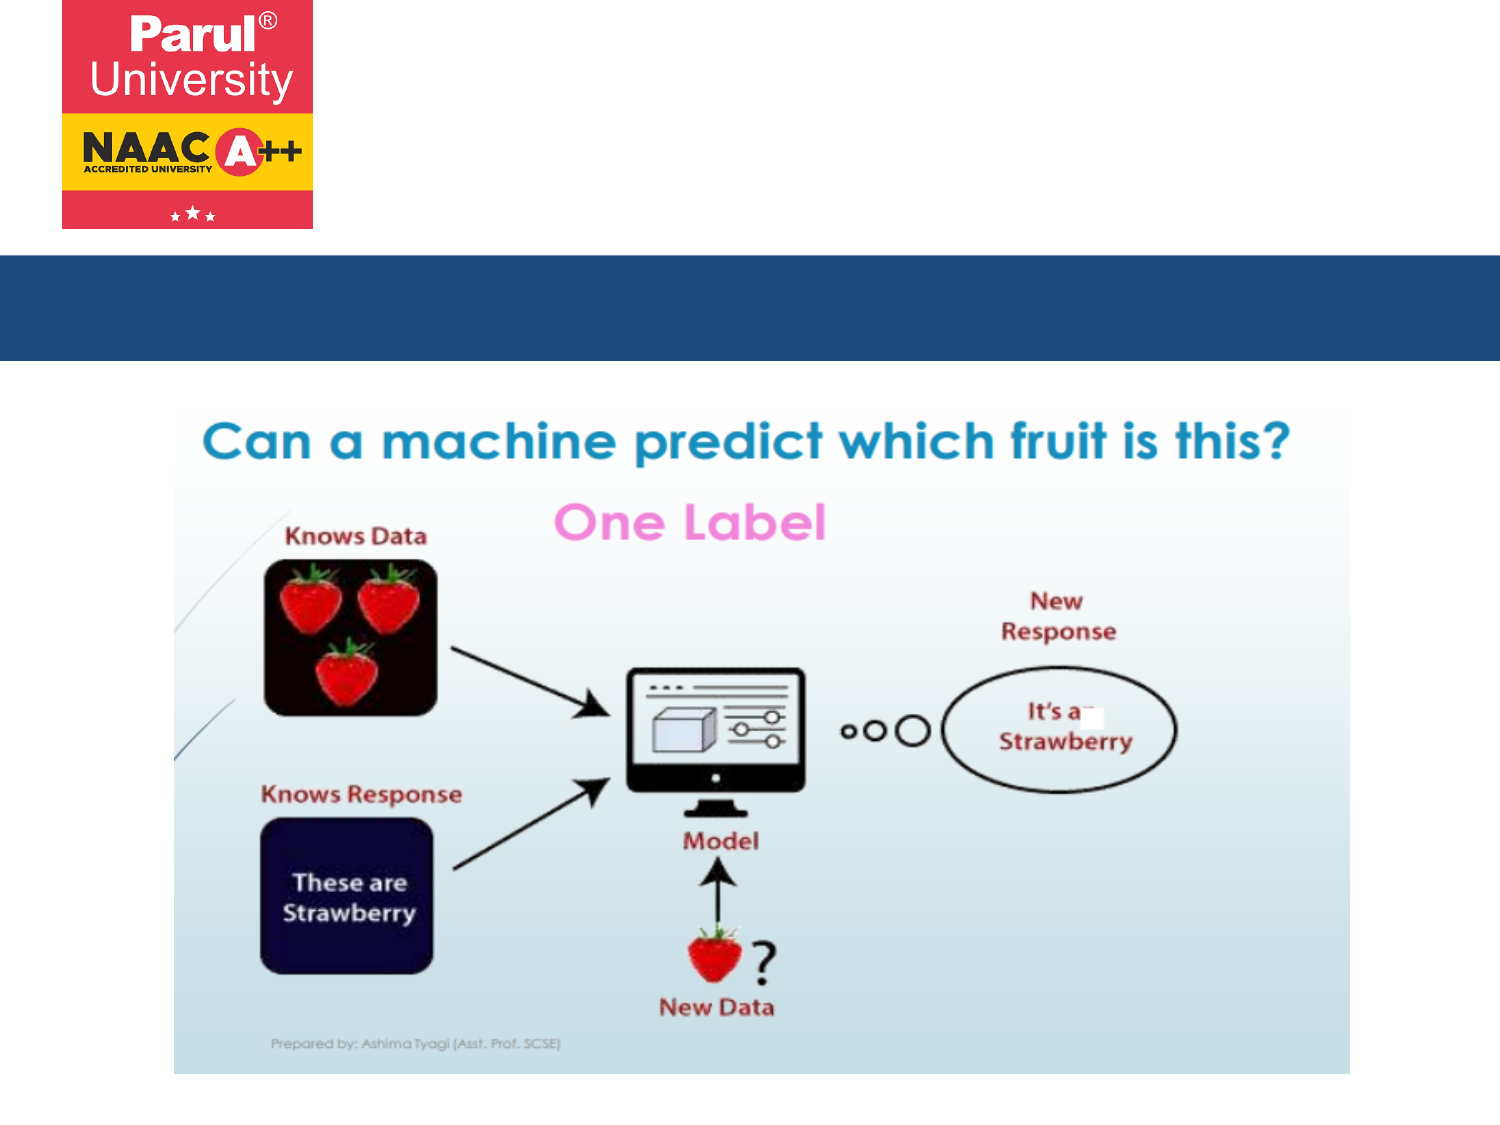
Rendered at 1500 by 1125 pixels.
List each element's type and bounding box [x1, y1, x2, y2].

picture [174, 379, 1351, 1074]
text_box [0, 255, 1500, 361]
text_box [31, 276, 1469, 368]
picture [62, 0, 313, 230]
